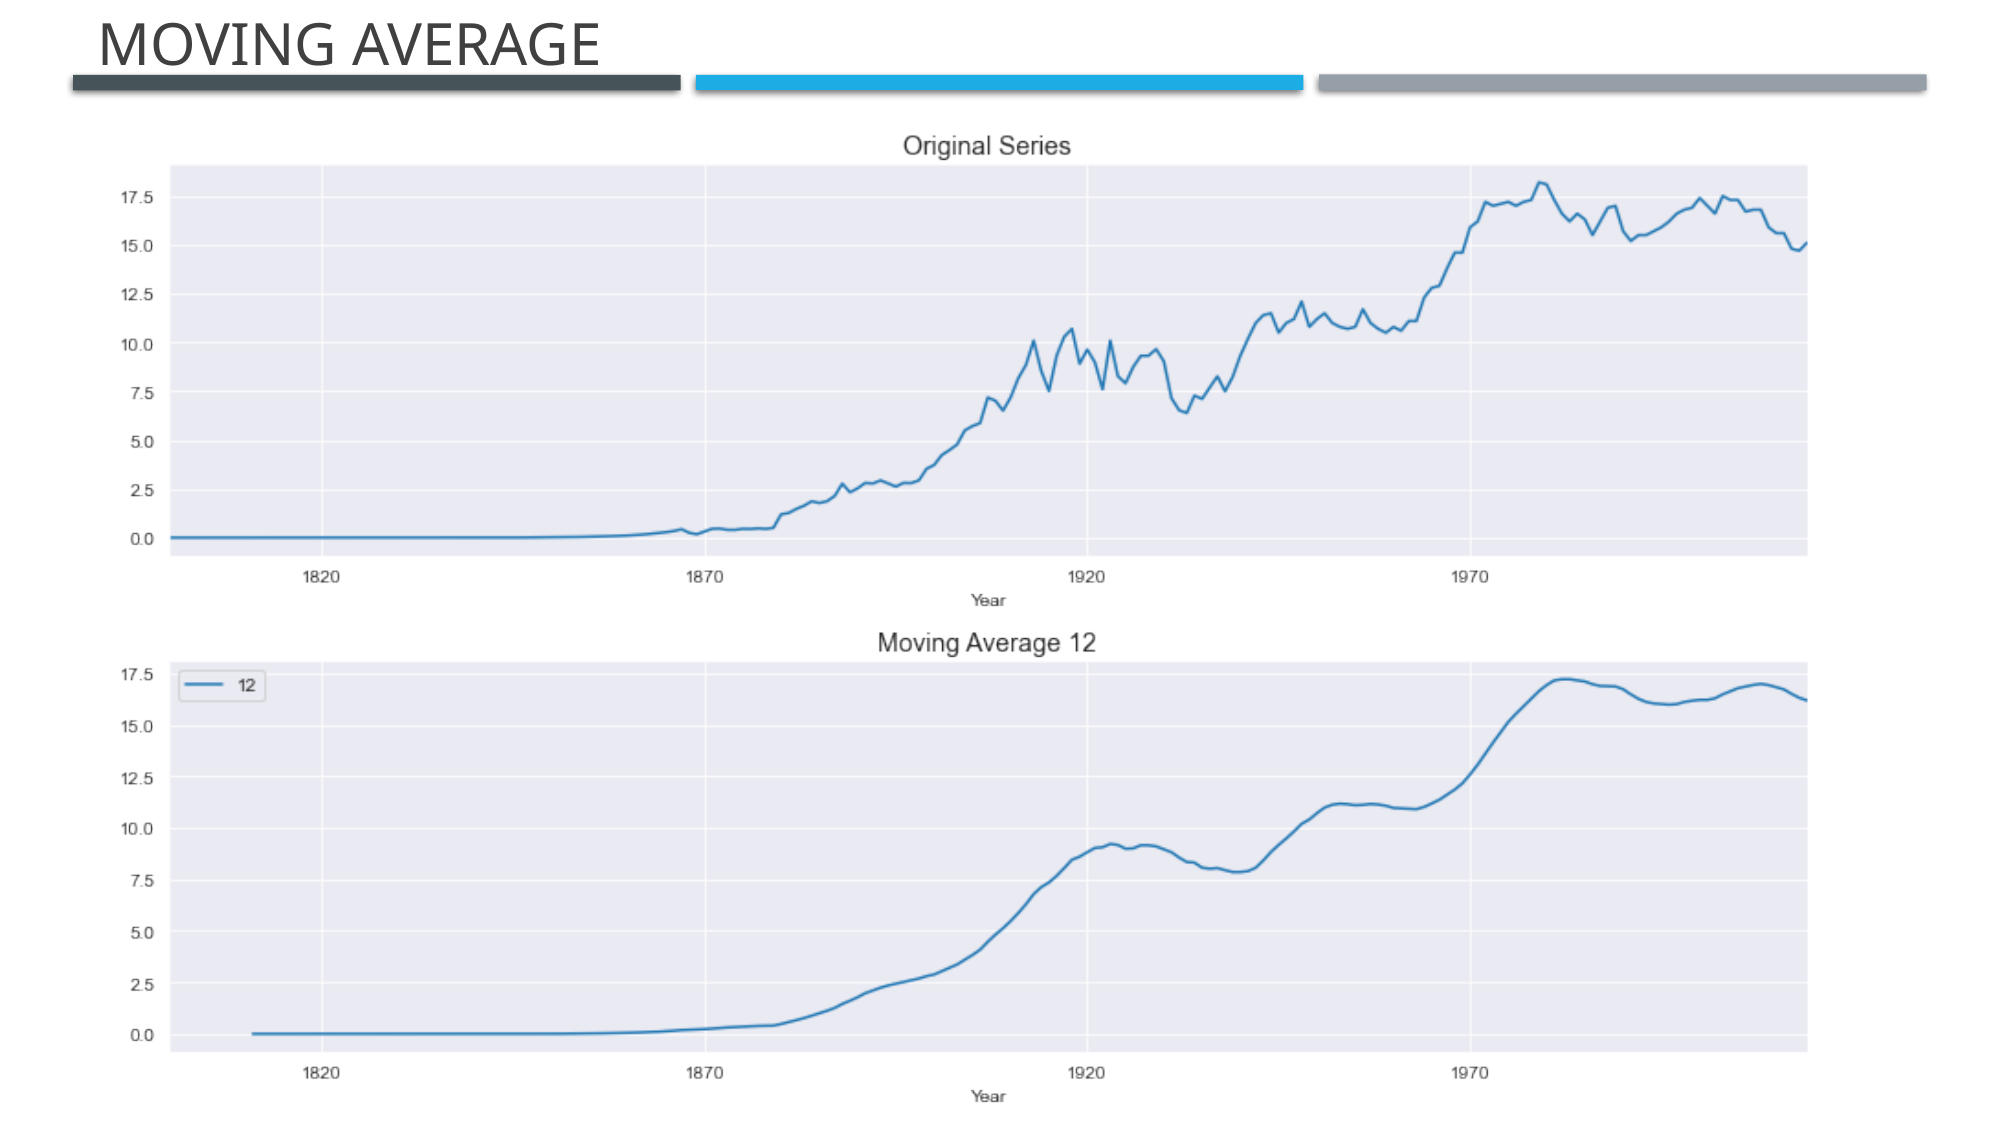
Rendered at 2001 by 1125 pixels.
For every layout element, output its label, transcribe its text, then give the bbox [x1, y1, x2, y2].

text_box Moving Average [82, 0, 1893, 195]
picture [107, 123, 1819, 1118]
